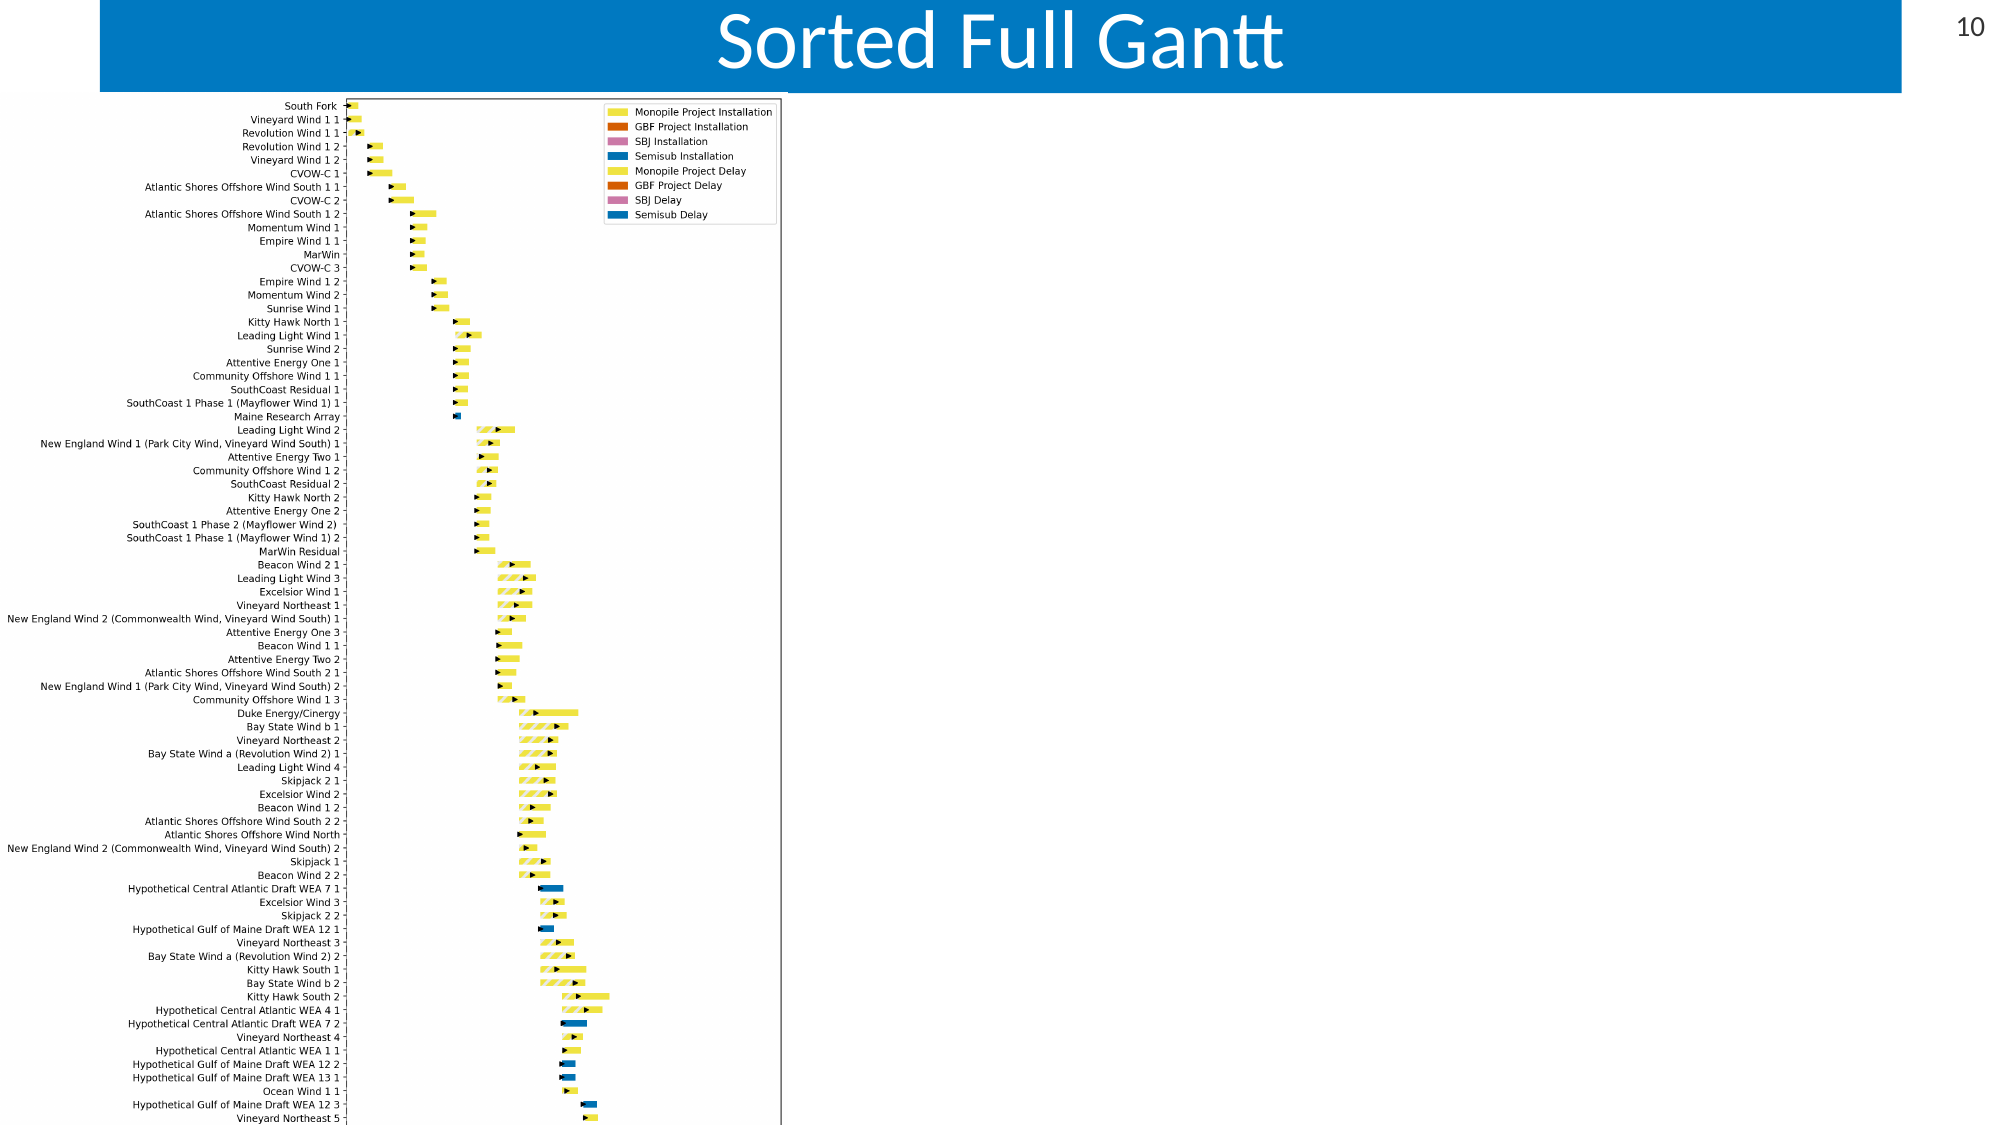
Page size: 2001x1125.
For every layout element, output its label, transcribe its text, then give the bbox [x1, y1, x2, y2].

title Sorted Full Gantt [99, 0, 1902, 94]
picture [0, 92, 788, 1125]
